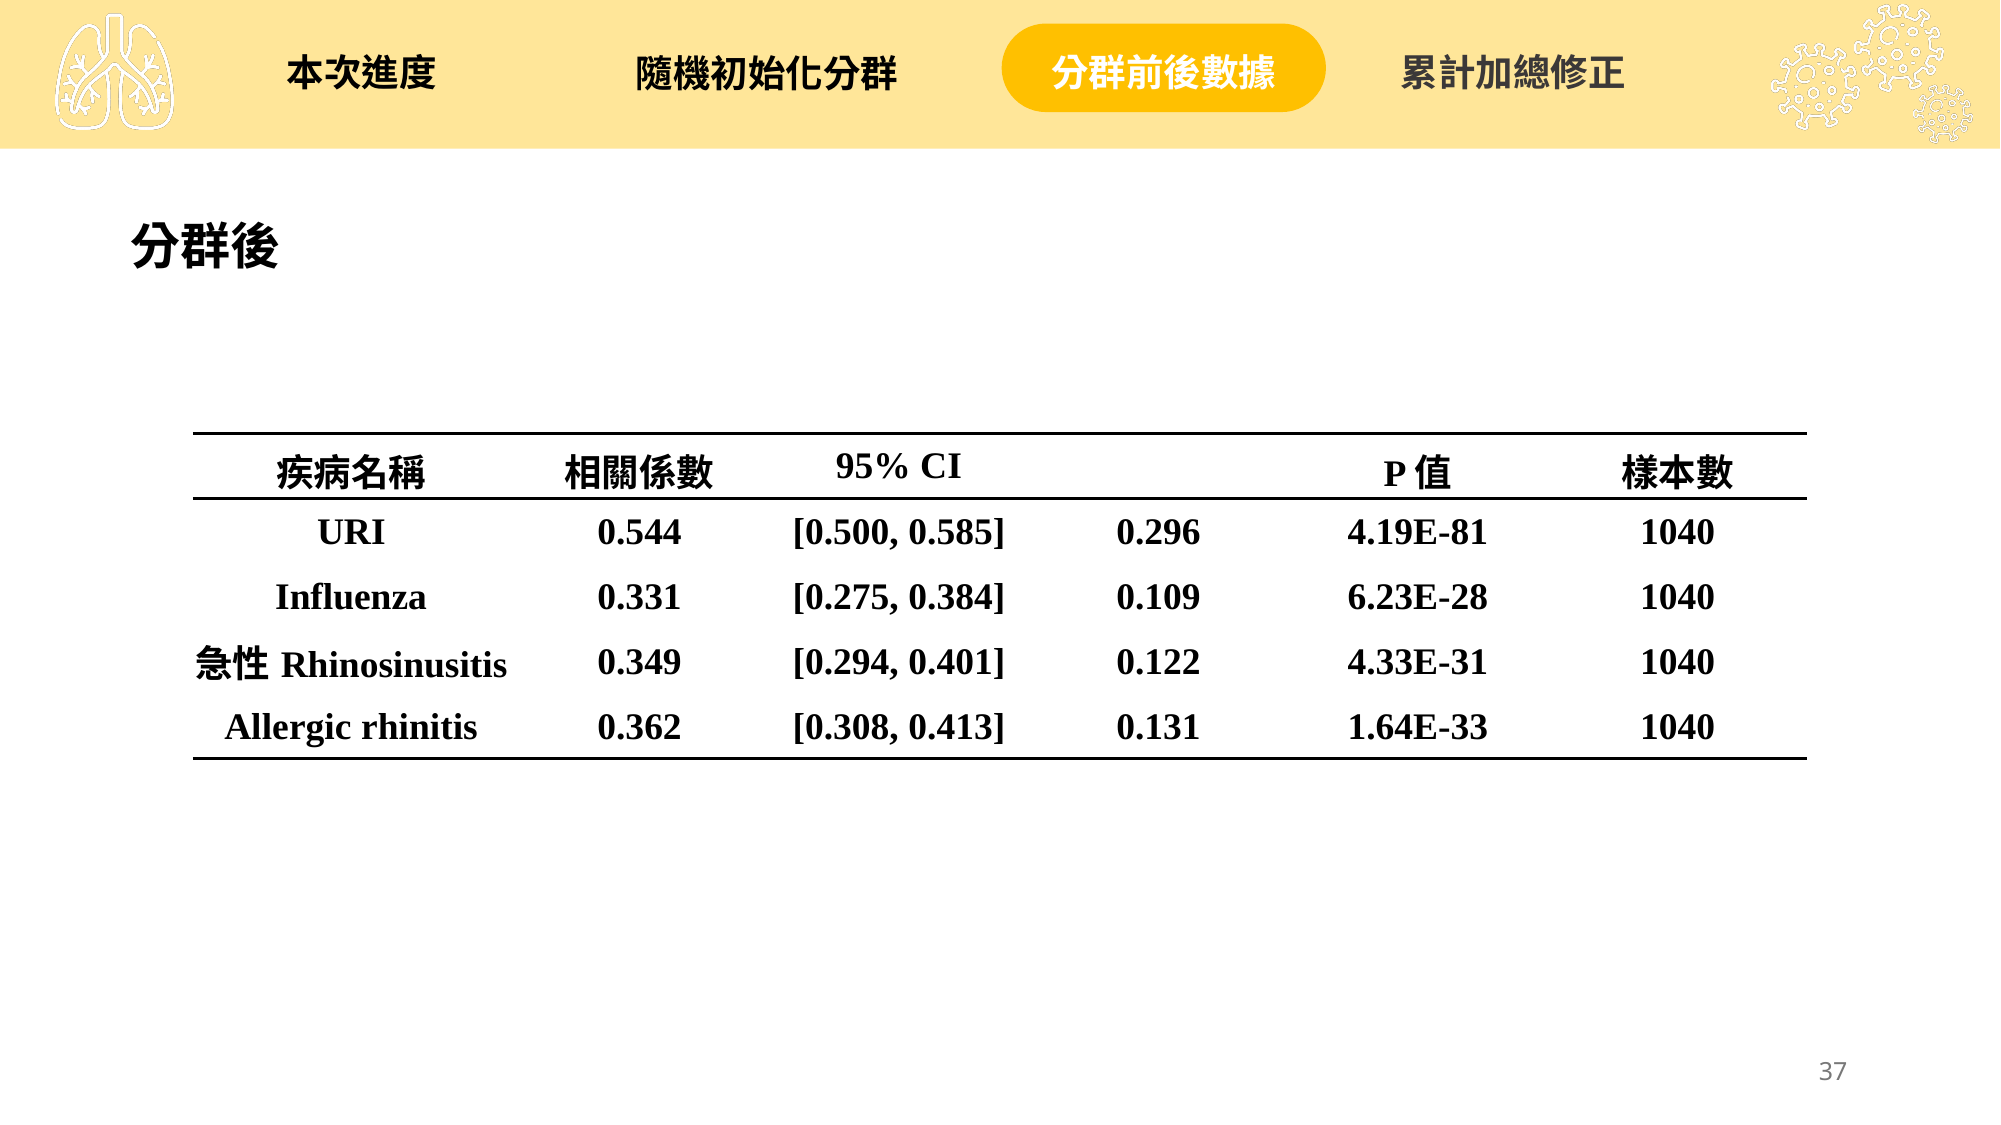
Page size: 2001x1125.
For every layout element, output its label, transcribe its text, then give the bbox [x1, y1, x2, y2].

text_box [602, 27, 924, 118]
text_box [1000, 21, 1328, 111]
picture [1770, 2, 1974, 144]
text_box 本次進度 [271, 41, 452, 102]
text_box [1030, 27, 1298, 117]
text_box [0, 0, 2000, 150]
text_box 分群後 [115, 207, 296, 283]
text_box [1379, 26, 1647, 117]
slide_number 37 [1412, 1042, 1863, 1103]
picture [54, 12, 174, 132]
